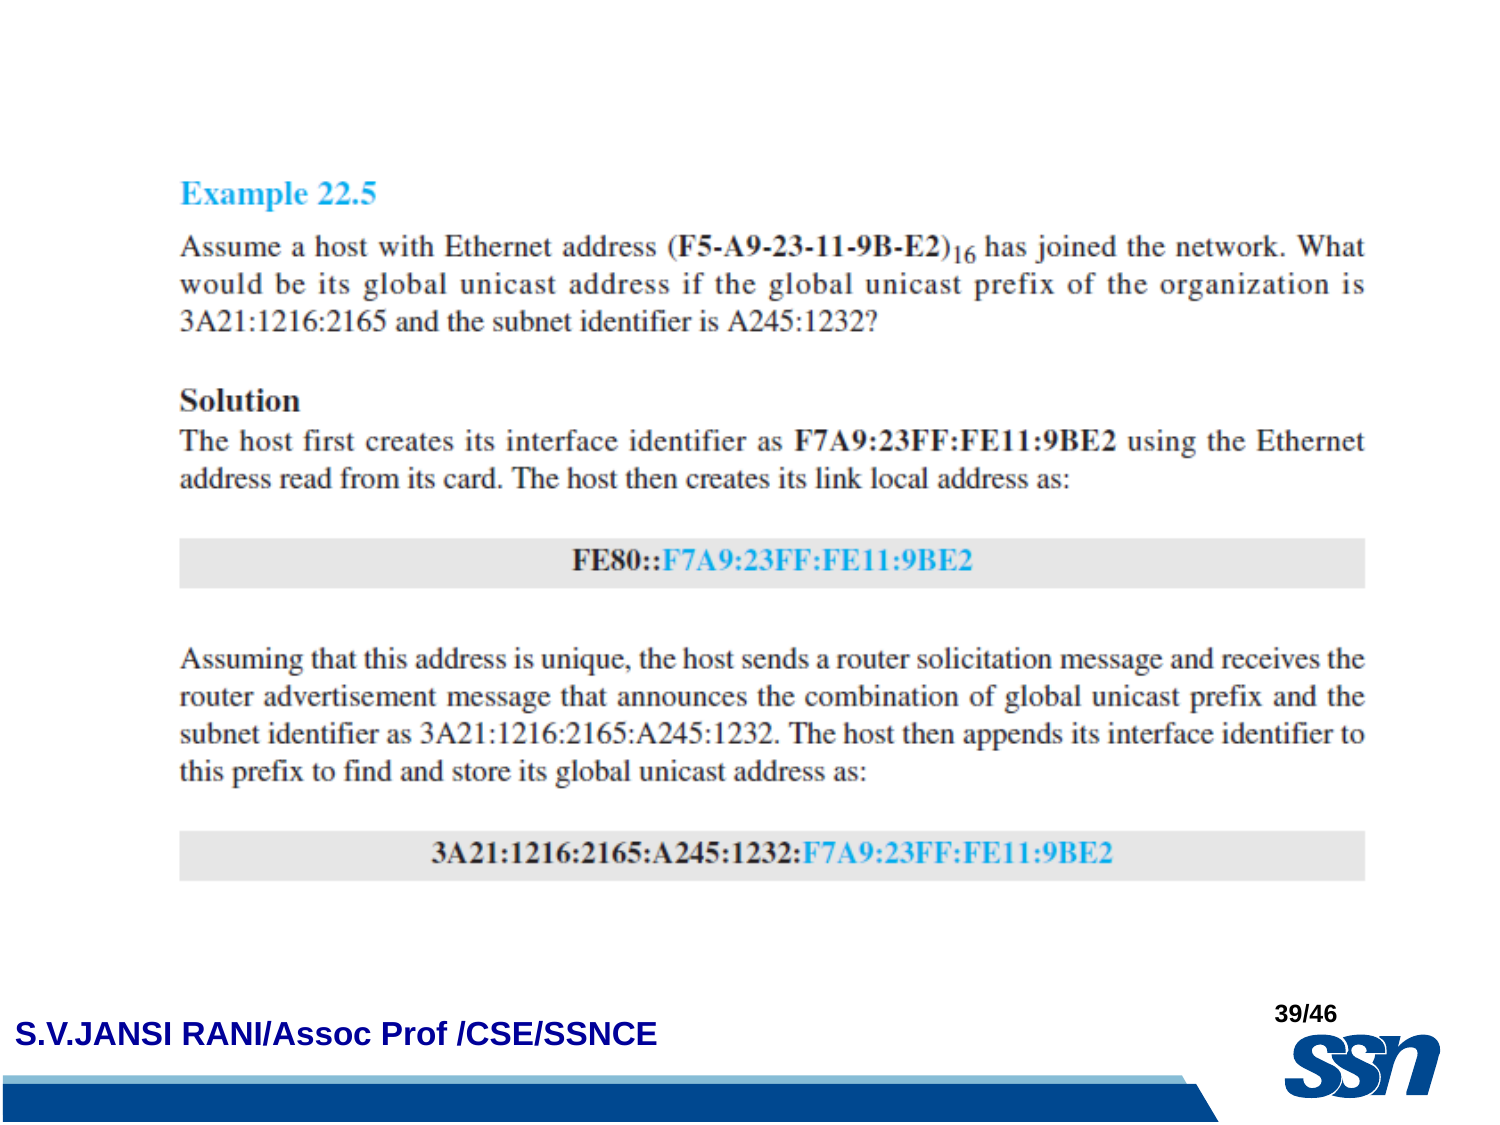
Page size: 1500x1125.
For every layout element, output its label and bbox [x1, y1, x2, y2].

list [170, 155, 1410, 917]
